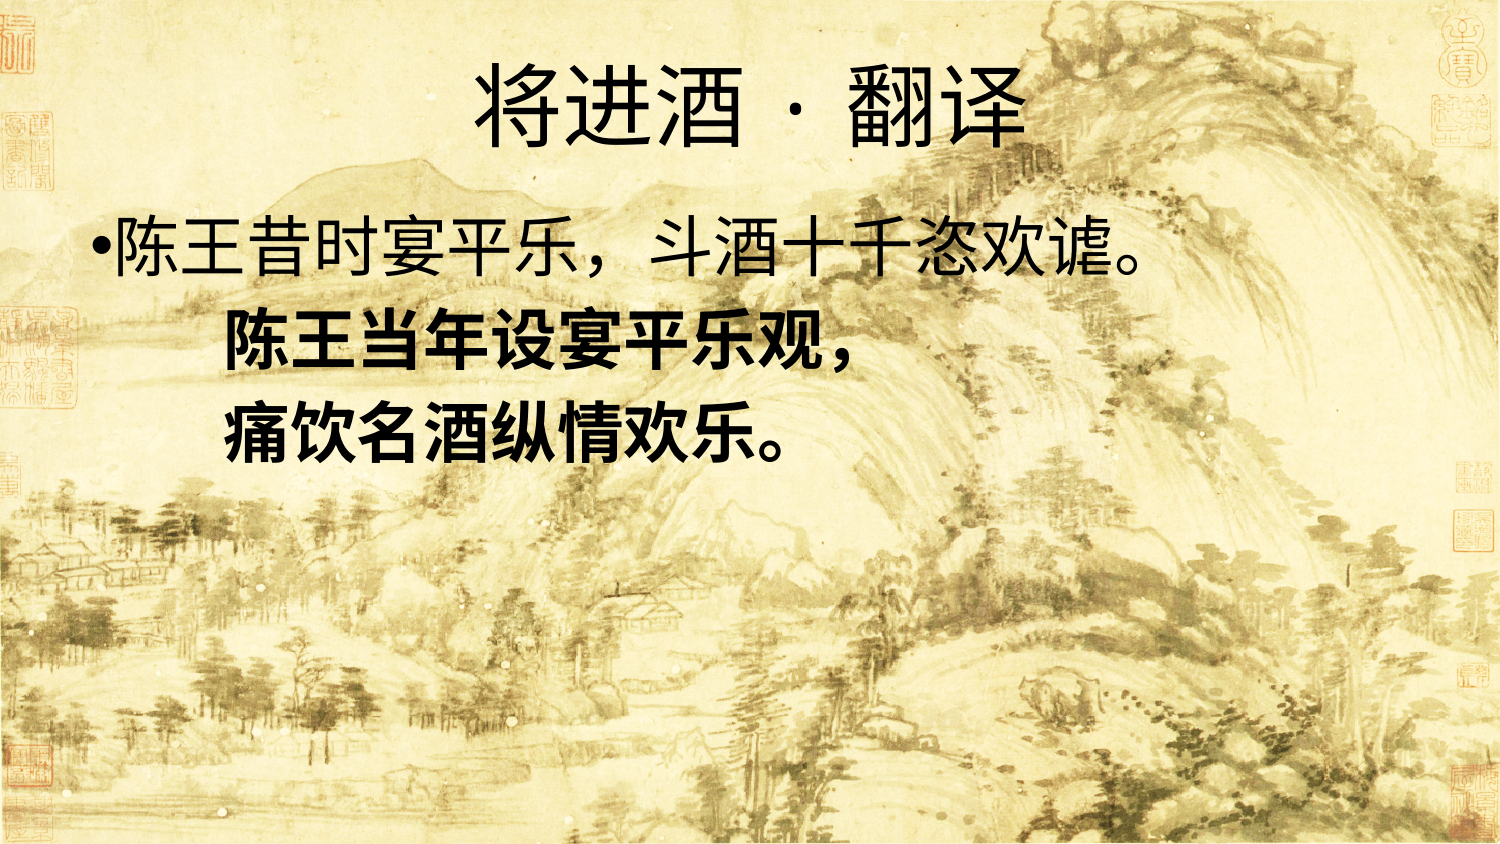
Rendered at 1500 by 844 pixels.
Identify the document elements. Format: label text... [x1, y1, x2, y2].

list 陈王昔时宴平乐，斗酒十千恣欢谑。 陈王当年设宴平乐观， 痛饮名酒纵情欢乐。 [74, 196, 1426, 754]
title 将进酒·翻译 [74, 33, 1426, 175]
picture [0, 0, 1500, 844]
